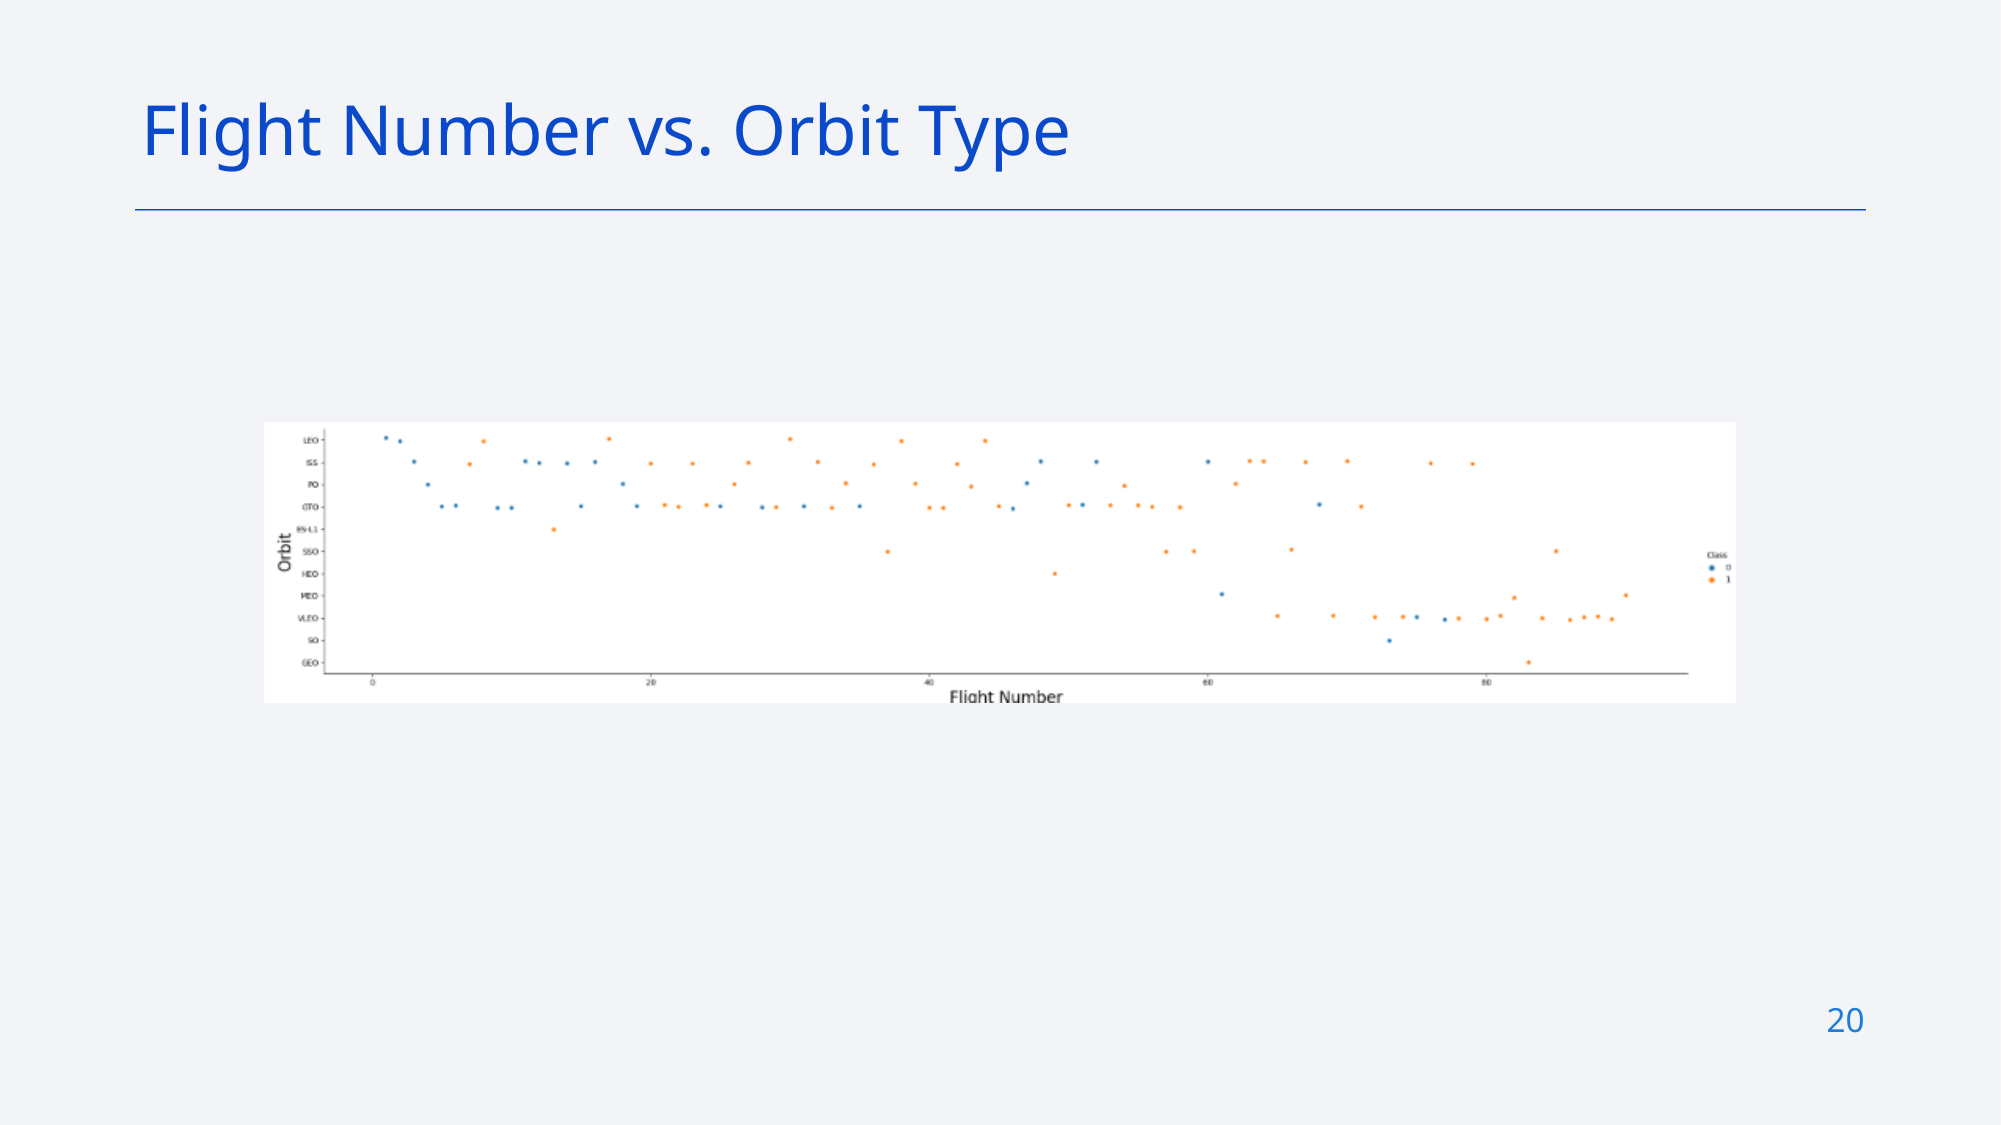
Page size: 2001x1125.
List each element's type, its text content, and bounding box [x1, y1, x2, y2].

picture [0, 0, 2001, 1125]
slide_number 20 [1429, 988, 1880, 1055]
text_box Flight Number vs. Orbit Type [126, 88, 1852, 179]
